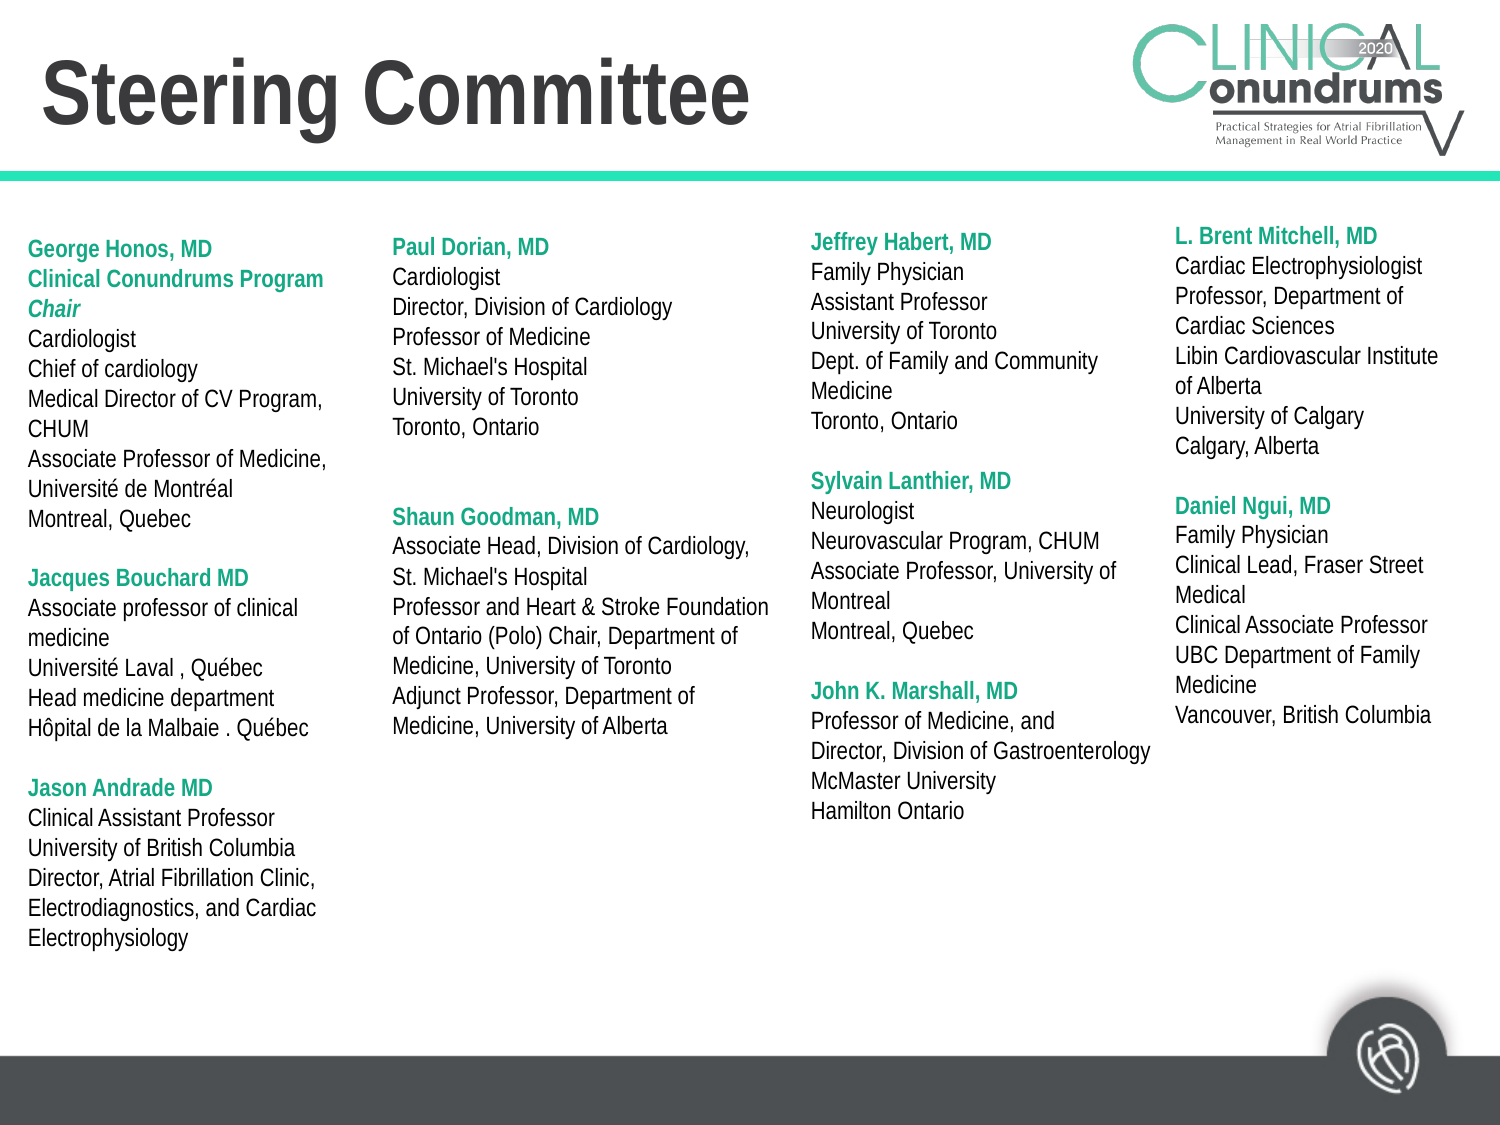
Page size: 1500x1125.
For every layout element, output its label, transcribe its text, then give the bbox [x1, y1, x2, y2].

text_box Paul Dorian, MD Cardiologist Director, Division of Cardiology Professor of Medicine St. Michael's Hospital University of Toronto Toronto, Ontario Shaun Goodman, MD Associate Head, Division of Cardiology, St. Michael's Hospital Professor and Heart & Stroke Foundation of Ontario (Polo) Chair, Department of Medicine, University of Toronto Adjunct Professor, Department of Medicine, University of Alberta [377, 223, 796, 925]
text_box Steering Committee [26, 25, 1129, 151]
text_box Jeffrey Habert, MD Family Physician Assistant Professor University of Toronto Dept. of Family and Community Medicine Toronto, Ontario Sylvain Lanthier, MD Neurologist Neurovascular Program, CHUM Associate Professor, University of Montreal Montreal, Quebec John K. Marshall, MD Professor of Medicine, and Director, Division of Gastroenterology McMaster University Hamilton Ontario [795, 217, 1160, 925]
text_box L. Brent Mitchell, MD Cardiac Electrophysiologist Professor, Department of Cardiac Sciences Libin Cardiovascular Institute of Alberta University of Calgary Calgary, Alberta Daniel Ngui, MD Family Physician Clinical Lead, Fraser Street Medical Clinical Associate Professor UBC Department of Family Medicine Vancouver, British Columbia [1160, 212, 1460, 925]
picture [0, 925, 1500, 1125]
picture [1129, 15, 1466, 164]
text_box George Honos, MD Clinical Conundrums Program Chair Cardiologist Chief of cardiology Medical Director of CV Program, CHUM Associate Professor of Medicine, Université de Montréal Montreal, Quebec Jacques Bouchard MD Associate professor of clinical medicine Université Laval , Québec Head medicine department Hôpital de la Malbaie . Québec Jason Andrade MD Clinical Assistant Professor University of British Columbia Director, Atrial Fibrillation Clinic, Electrodiagnostics, and Cardiac Electrophysiology [13, 225, 377, 925]
